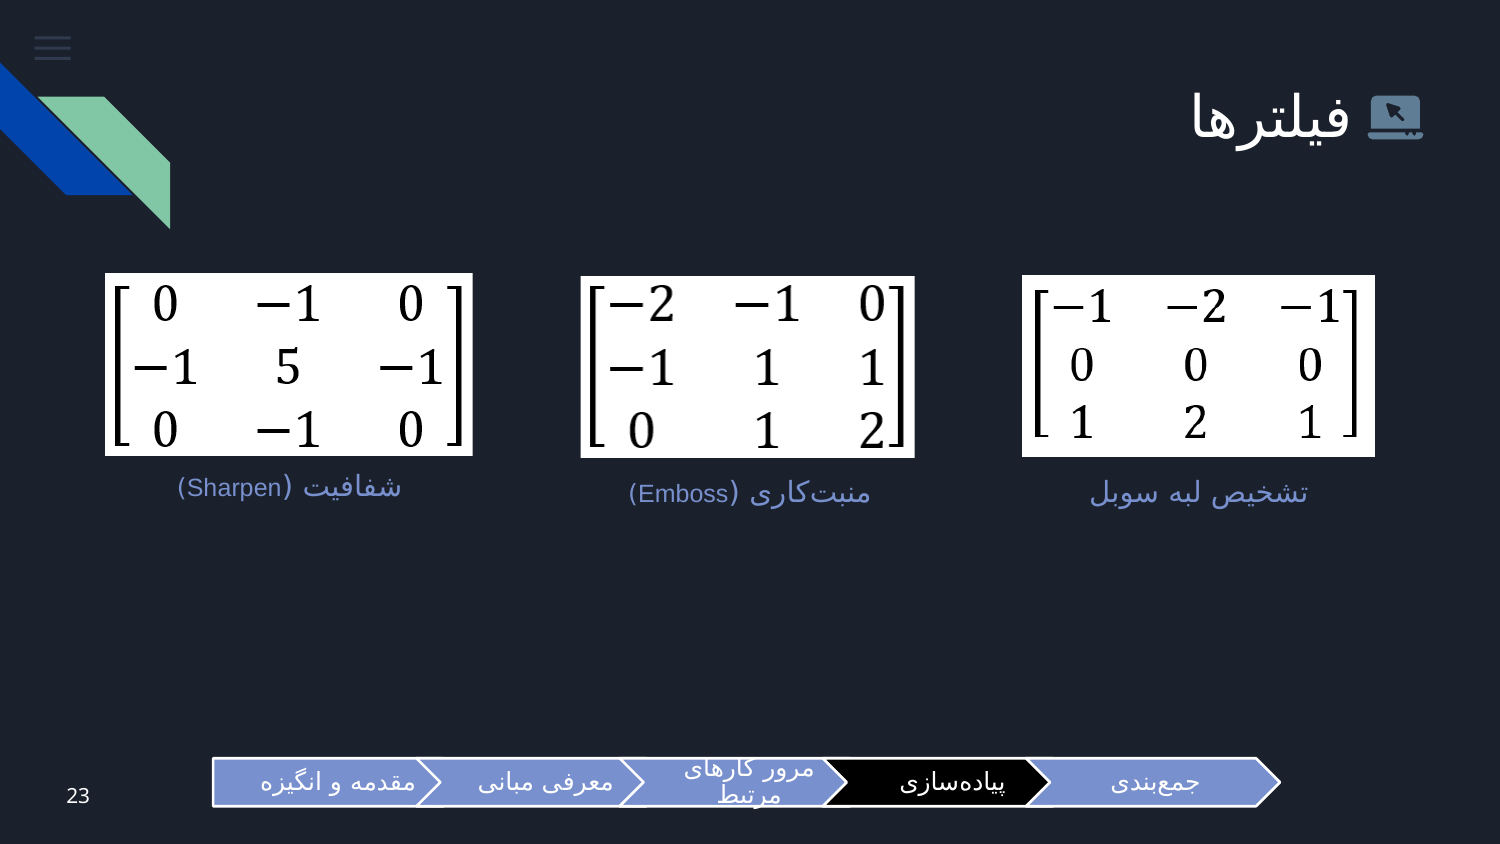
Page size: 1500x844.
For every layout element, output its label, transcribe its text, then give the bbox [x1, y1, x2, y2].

title فیلترها [212, 64, 1368, 215]
picture [104, 273, 473, 456]
slide_number 23 [15, 765, 105, 830]
text_box منبت‌کاری (Emboss) [573, 466, 926, 516]
text_box تشخیص لبه سوبل [1022, 465, 1375, 516]
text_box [212, 749, 1281, 815]
picture [580, 276, 915, 459]
text_box شفافیت (Sharpen) [113, 465, 466, 510]
picture [1022, 274, 1375, 457]
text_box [1367, 95, 1424, 140]
